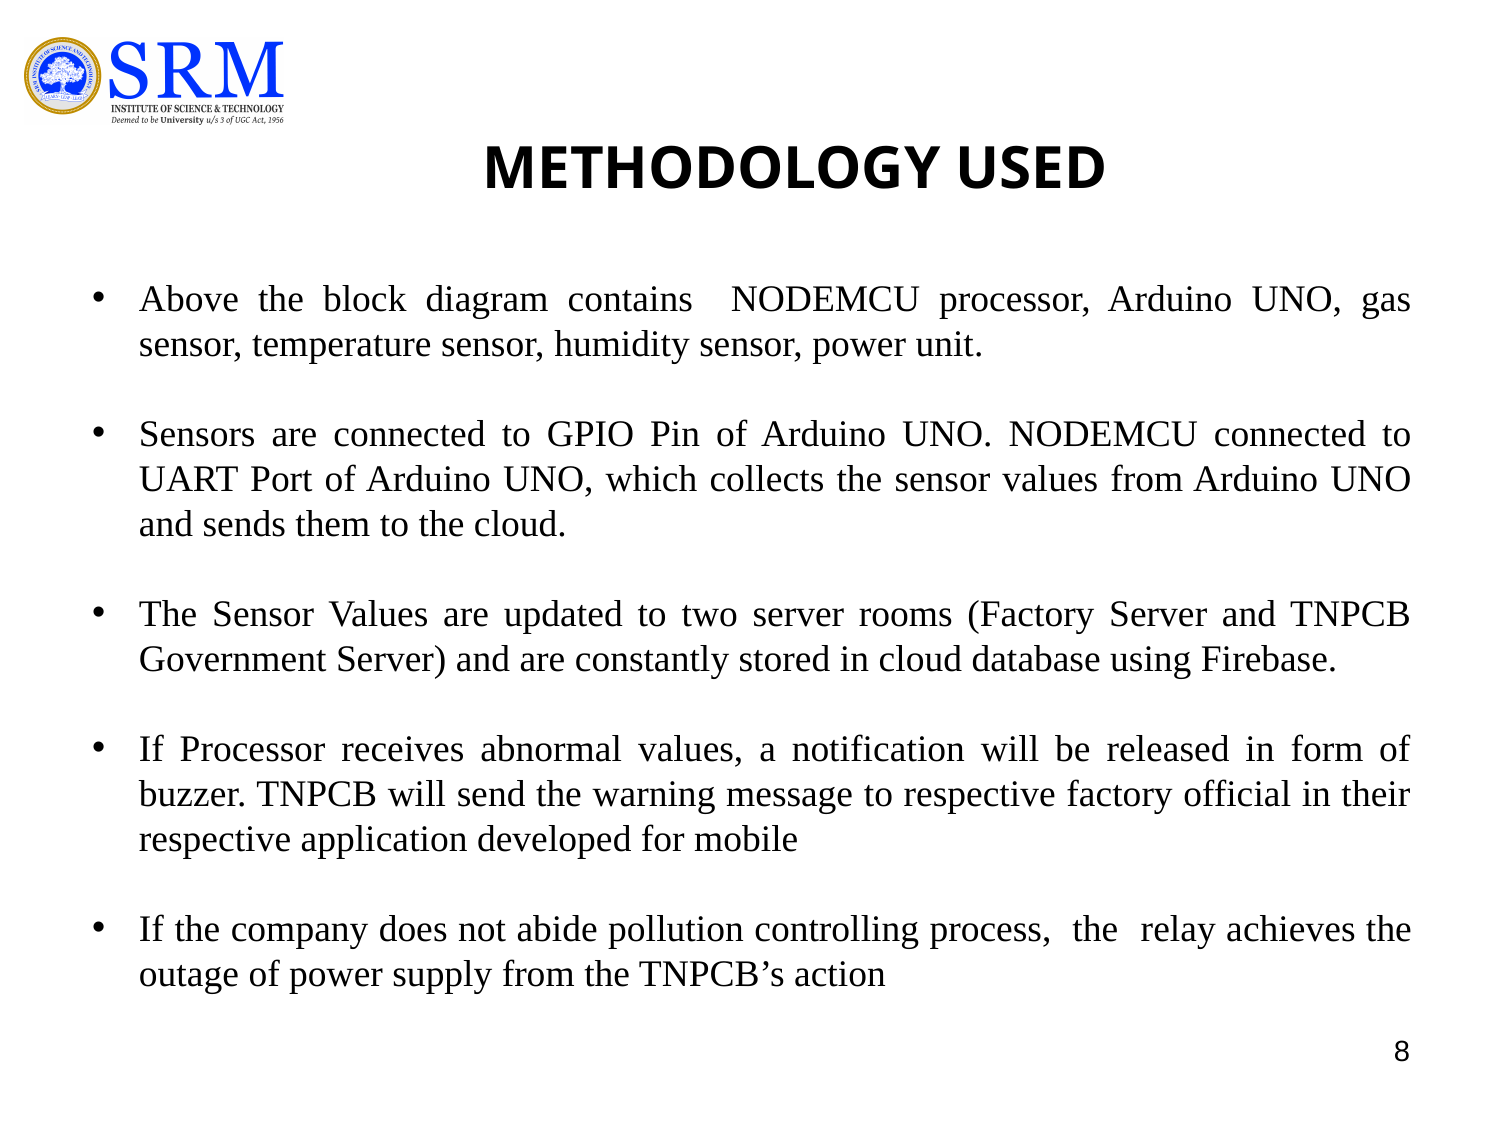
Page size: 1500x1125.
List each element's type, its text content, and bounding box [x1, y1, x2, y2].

slide_number 8 [1074, 1024, 1426, 1103]
picture [24, 37, 284, 126]
text_box Above the block diagram contains NODEMCU processor, Arduino UNO, gas sensor, temperature sensor, humidity sensor, power unit. Sensors are connected to GPIO Pin of Arduino UNO. NODEMCU connected to UART Port of Arduino UNO, which collects the sensor values from Arduino UNO and sends them to the cloud. The Sensor Values are updated to two server rooms (Factory Server and TNPCB Government Server) and are constantly stored in cloud database using Firebase. If Processor receives abnormal values, a notification will be released in form of buzzer. TNPCB will send the warning message to respective factory official in their respective application developed for mobile If the company does not abide pollution controlling process, the relay achieves the outage of power supply from the TNPCB’s action [77, 266, 1428, 1002]
title METHODOLOGY USED [119, 71, 1471, 260]
